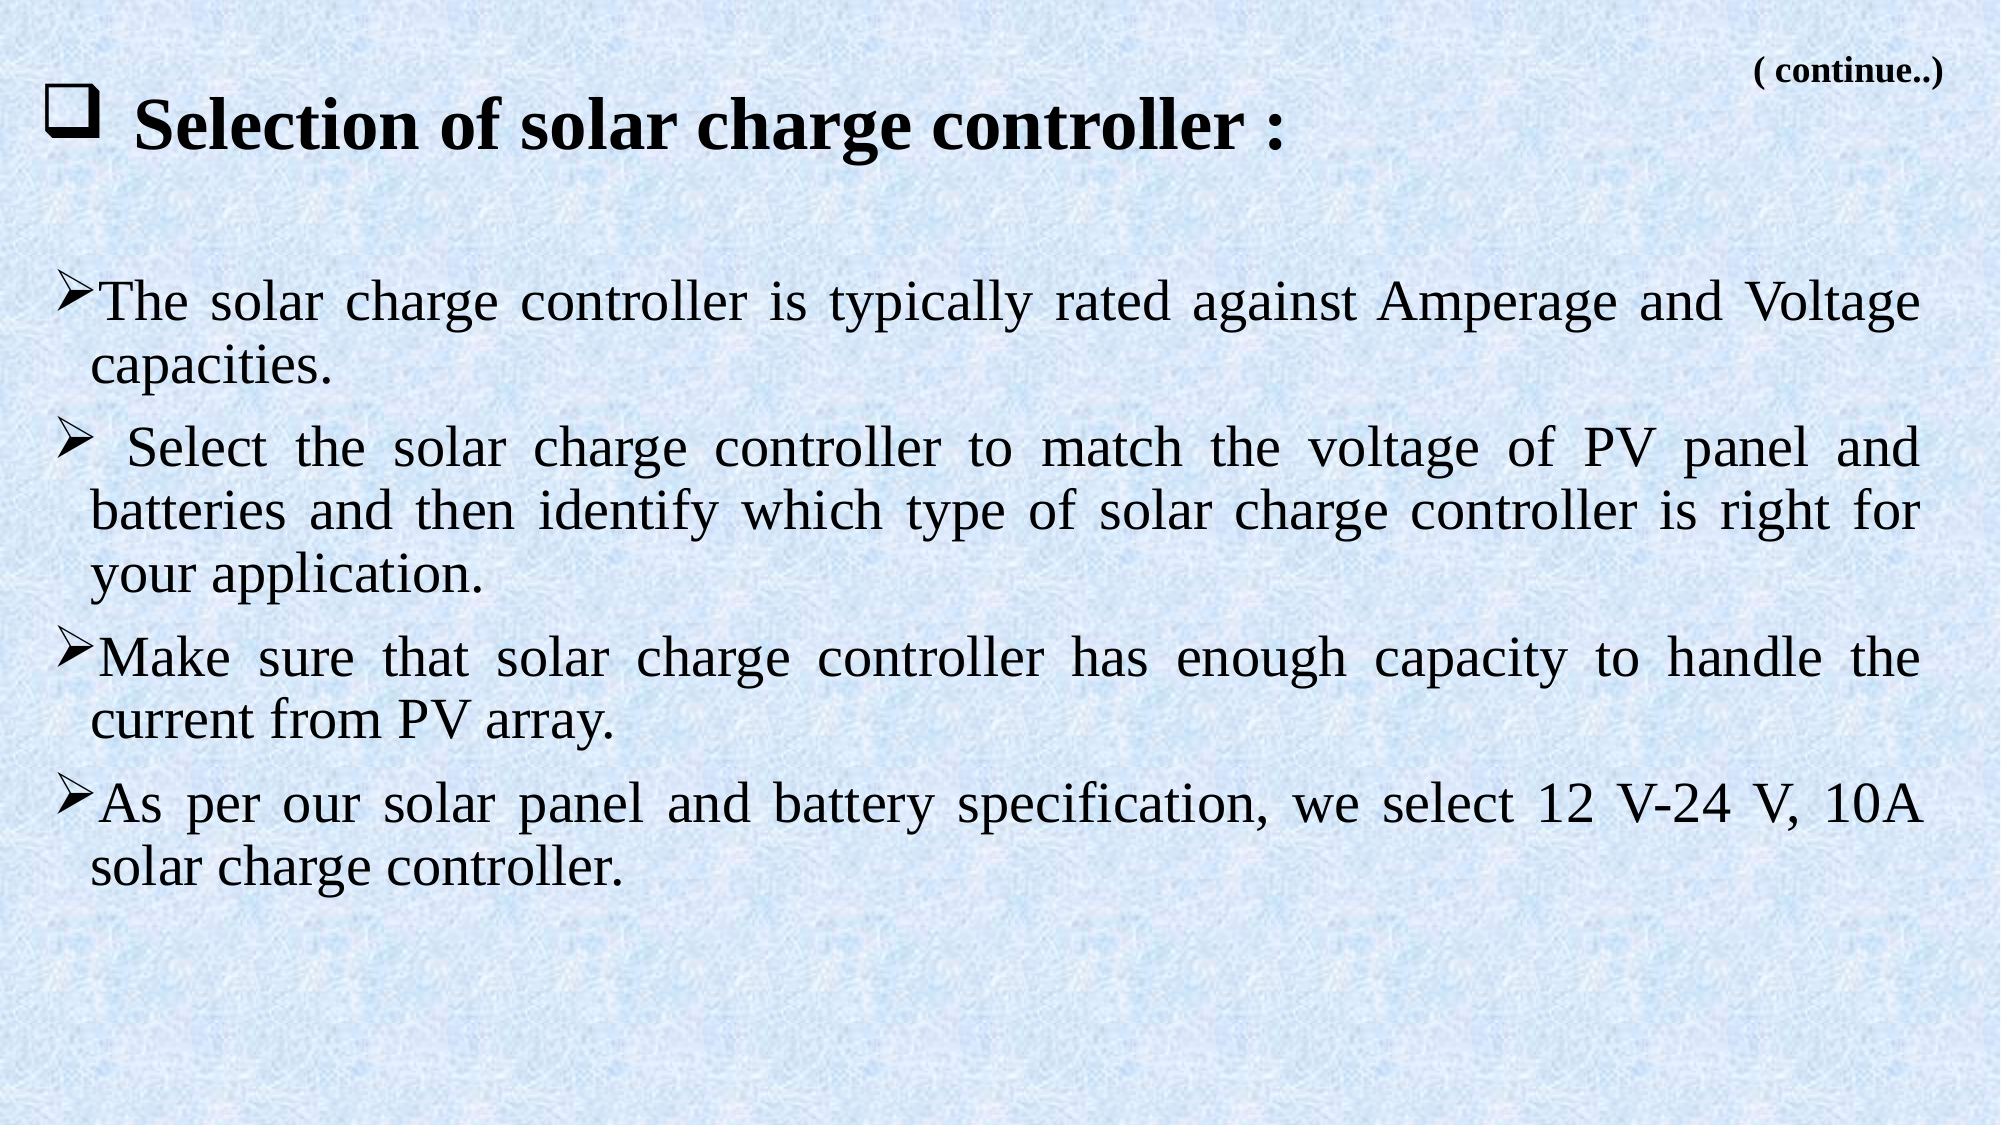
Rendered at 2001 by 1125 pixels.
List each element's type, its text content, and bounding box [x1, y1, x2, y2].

picture [0, 0, 2001, 1125]
text_box ( continue..) [1738, 37, 1960, 98]
list The solar charge controller is typically rated against Amperage and Voltage capacities. Select the solar charge controller to match the voltage of PV panel and batteries and then identify which type of solar charge controller is right for your application. Make sure that solar charge controller has enough capacity to handle the current from PV array. As per our solar panel and battery specification, we select 12 V-24 V, 10A solar charge controller. [37, 262, 1938, 977]
title Selection of solar charge controller : [24, 12, 1750, 238]
